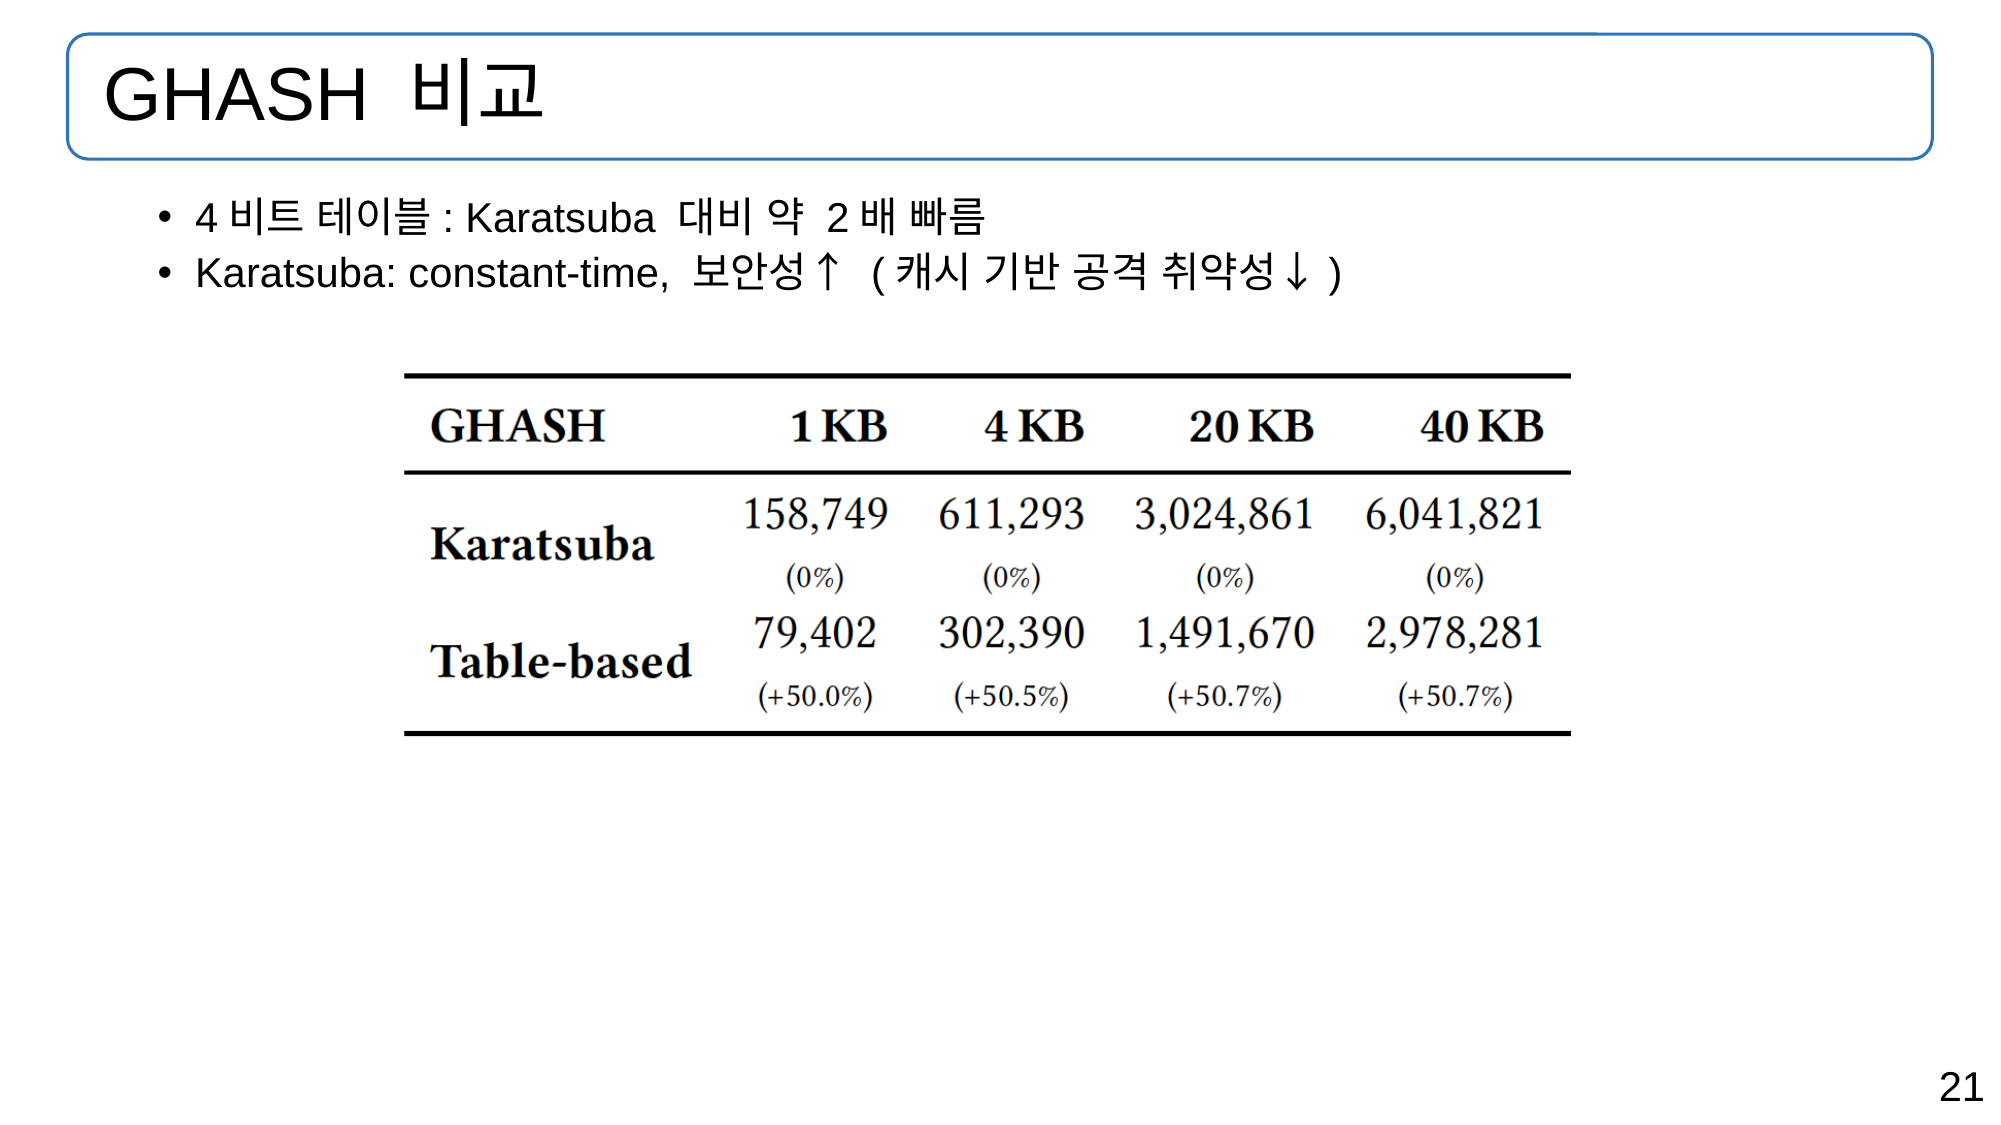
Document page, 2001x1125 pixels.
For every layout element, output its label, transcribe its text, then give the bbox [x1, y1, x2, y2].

list 4비트 테이블: Karatsuba 대비 약 2배 빠름 Karatsuba: constant-time, 보안성↑ (캐시 기반 공격 취약성↓) [67, 189, 1933, 1109]
picture [362, 331, 1638, 794]
title GHASH 비교 [67, 34, 1933, 160]
